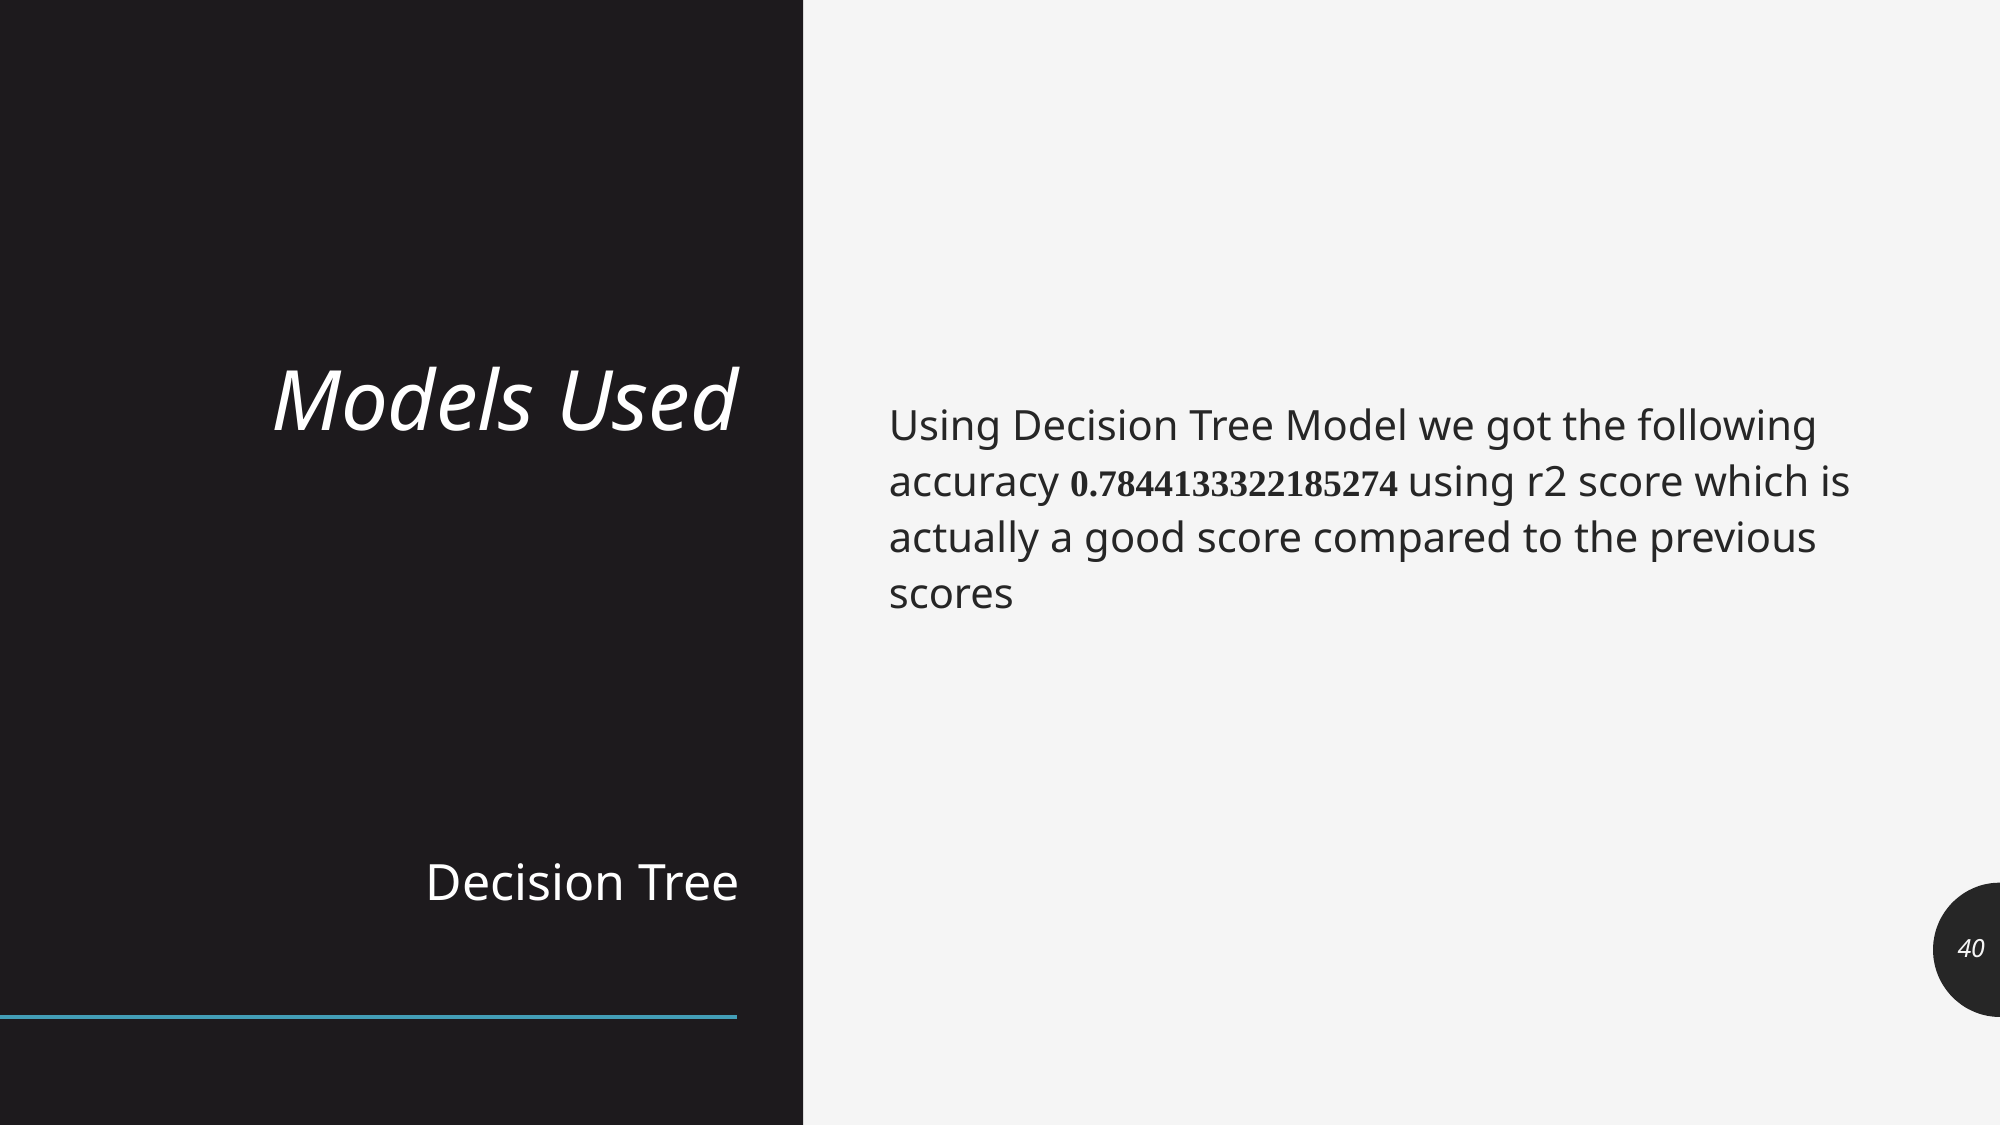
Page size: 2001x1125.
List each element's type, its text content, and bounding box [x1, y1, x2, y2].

list Using Decision Tree Model we got the following accuracy 0.7844133322185274 using r2 score which is actually a good score compared to the previous scores [873, 91, 1875, 944]
list Decision Tree [95, 835, 756, 944]
title Models Used [125, 91, 754, 457]
slide_number 40 [1933, 919, 2000, 980]
